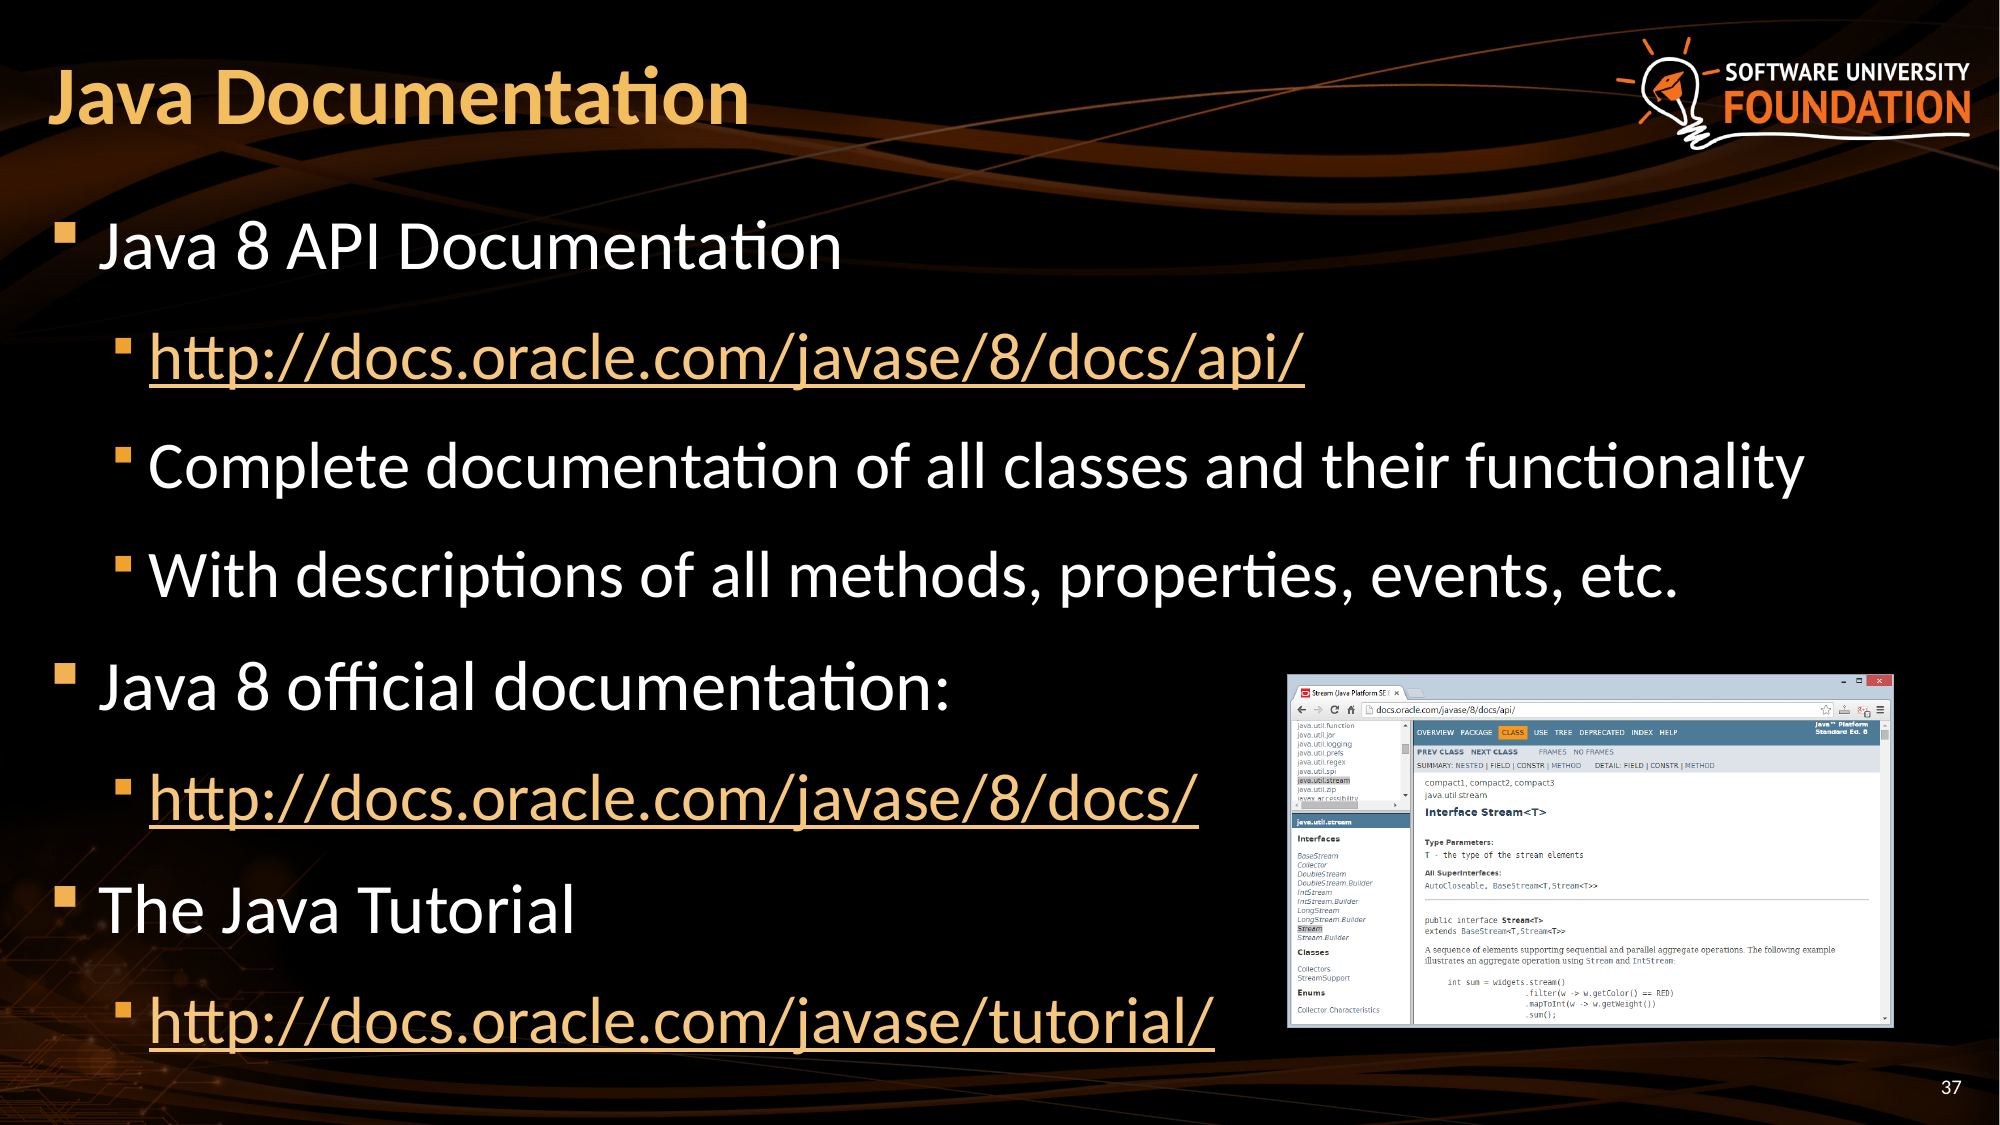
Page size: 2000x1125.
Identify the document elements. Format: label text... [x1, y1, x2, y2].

title Java Documentation [30, 6, 1602, 189]
list Java 8 API Documentation http://docs.oracle.com/javase/8/docs/api/ Complete documentation of all classes and their functionality With descriptions of all methods, properties, events, etc. Java 8 official documentation: http://docs.oracle.com/javase/8/docs/ The Java Tutorial http://docs.oracle.com/javase/tutorial/ [31, 188, 1968, 1103]
picture [0, 0, 2000, 1125]
